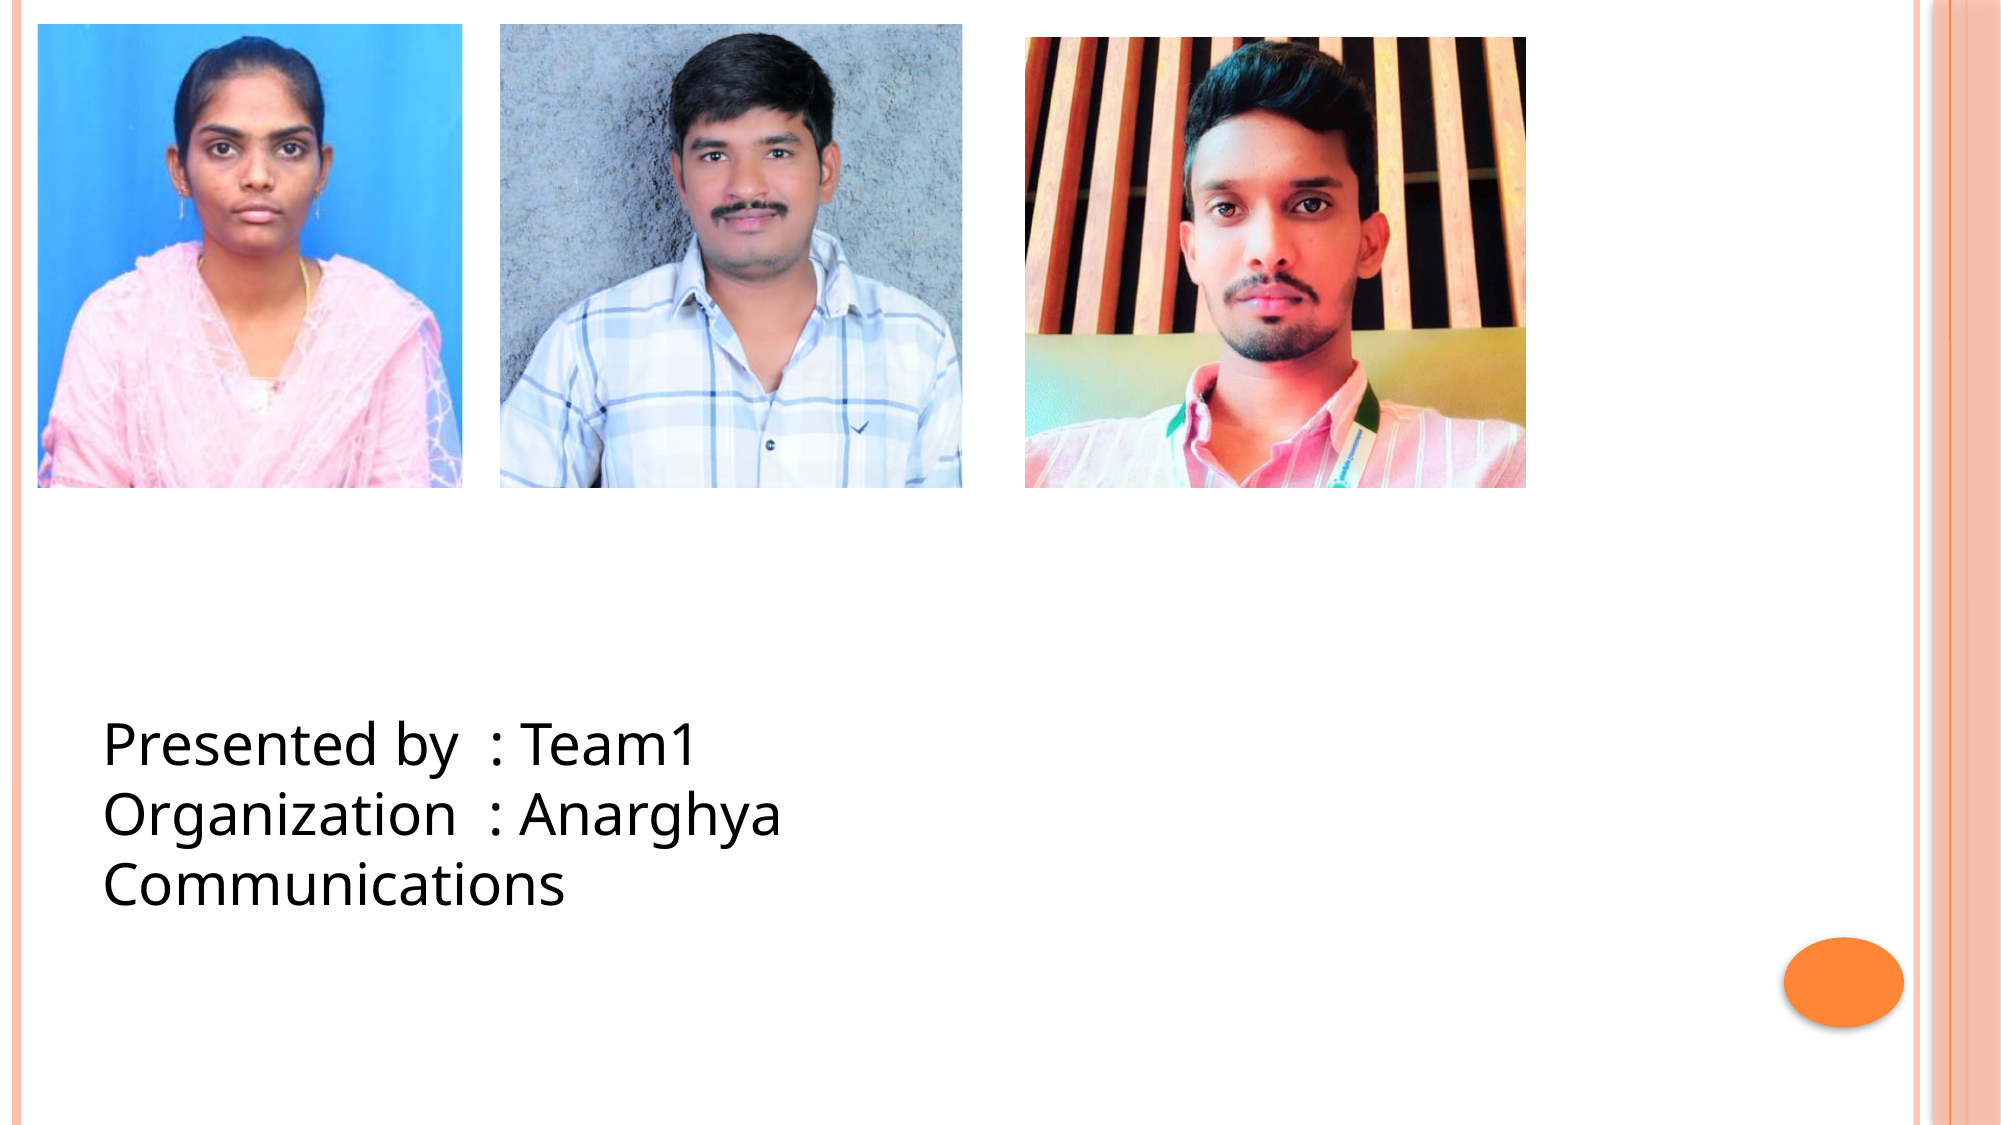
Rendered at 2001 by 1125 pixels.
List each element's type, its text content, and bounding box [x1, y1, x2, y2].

picture [1024, 36, 1526, 488]
text_box Presented by : Team1 Organization : Anarghya Communications [87, 699, 1275, 1015]
picture [499, 24, 963, 488]
picture [36, 24, 463, 488]
